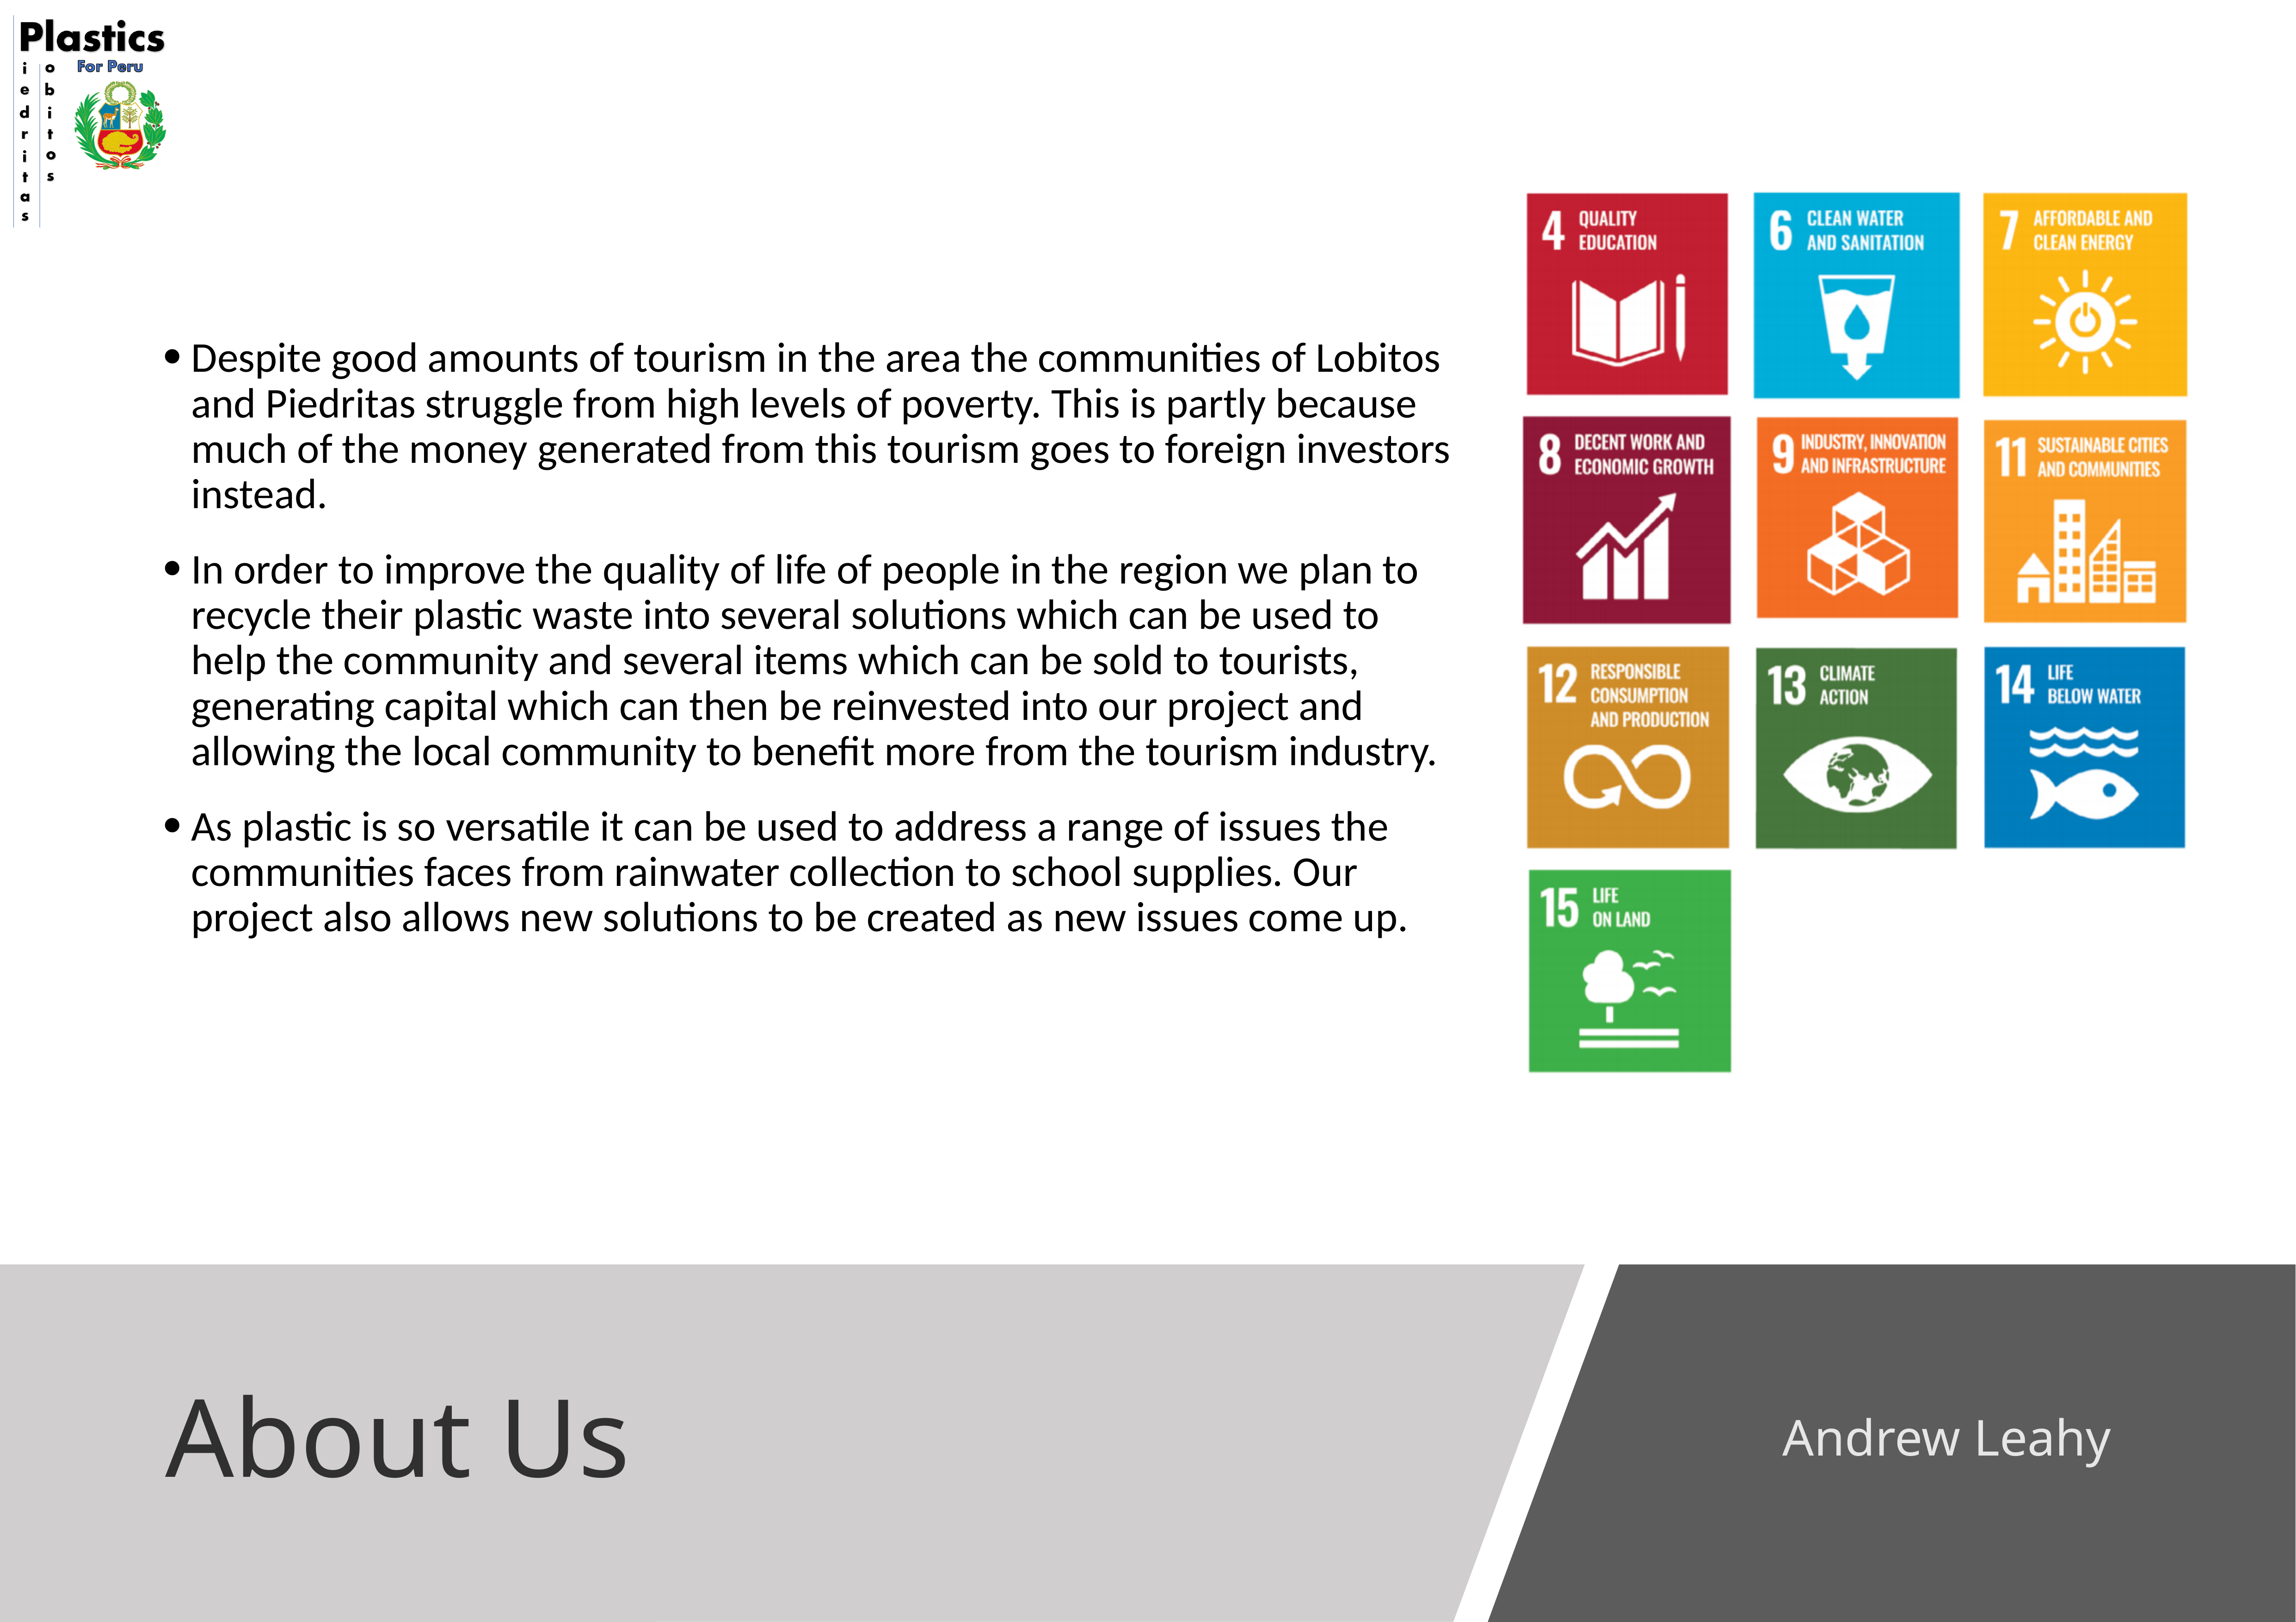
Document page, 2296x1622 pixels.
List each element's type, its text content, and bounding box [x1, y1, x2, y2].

picture [10, 13, 183, 228]
list Despite good amounts of tourism in the area the communities of Lobitos and Piedritas struggle from high levels of poverty. This is partly because much of the money generated from this tourism goes to foreign investors instead. In order to improve the quality of life of people in the region we plan to recycle their plastic waste into several solutions which can be used to help the community and several items which can be sold to tourists, generating capital which can then be reinvested into our project and allowing the local community to benefit more from the tourism industry. As plastic is so versatile it can be used to address a range of issues the communities faces from rainwater collection to school supplies. Our project also allows new solutions to be created as new issues come up. [158, 173, 1461, 1180]
text_box Andrew Leahy [1775, 1377, 2137, 1498]
picture [1521, 414, 1735, 629]
picture [1982, 418, 2191, 626]
picture [1754, 645, 1961, 852]
picture [1525, 645, 1733, 852]
picture [1751, 189, 1965, 403]
picture [1982, 645, 2188, 852]
text_box [0, 1264, 1586, 1622]
picture [1982, 191, 2190, 401]
picture [1526, 868, 1735, 1075]
title About Us [158, 1308, 1430, 1567]
picture [1524, 191, 1732, 399]
text_box [1487, 1264, 2296, 1622]
picture [1754, 414, 1962, 622]
